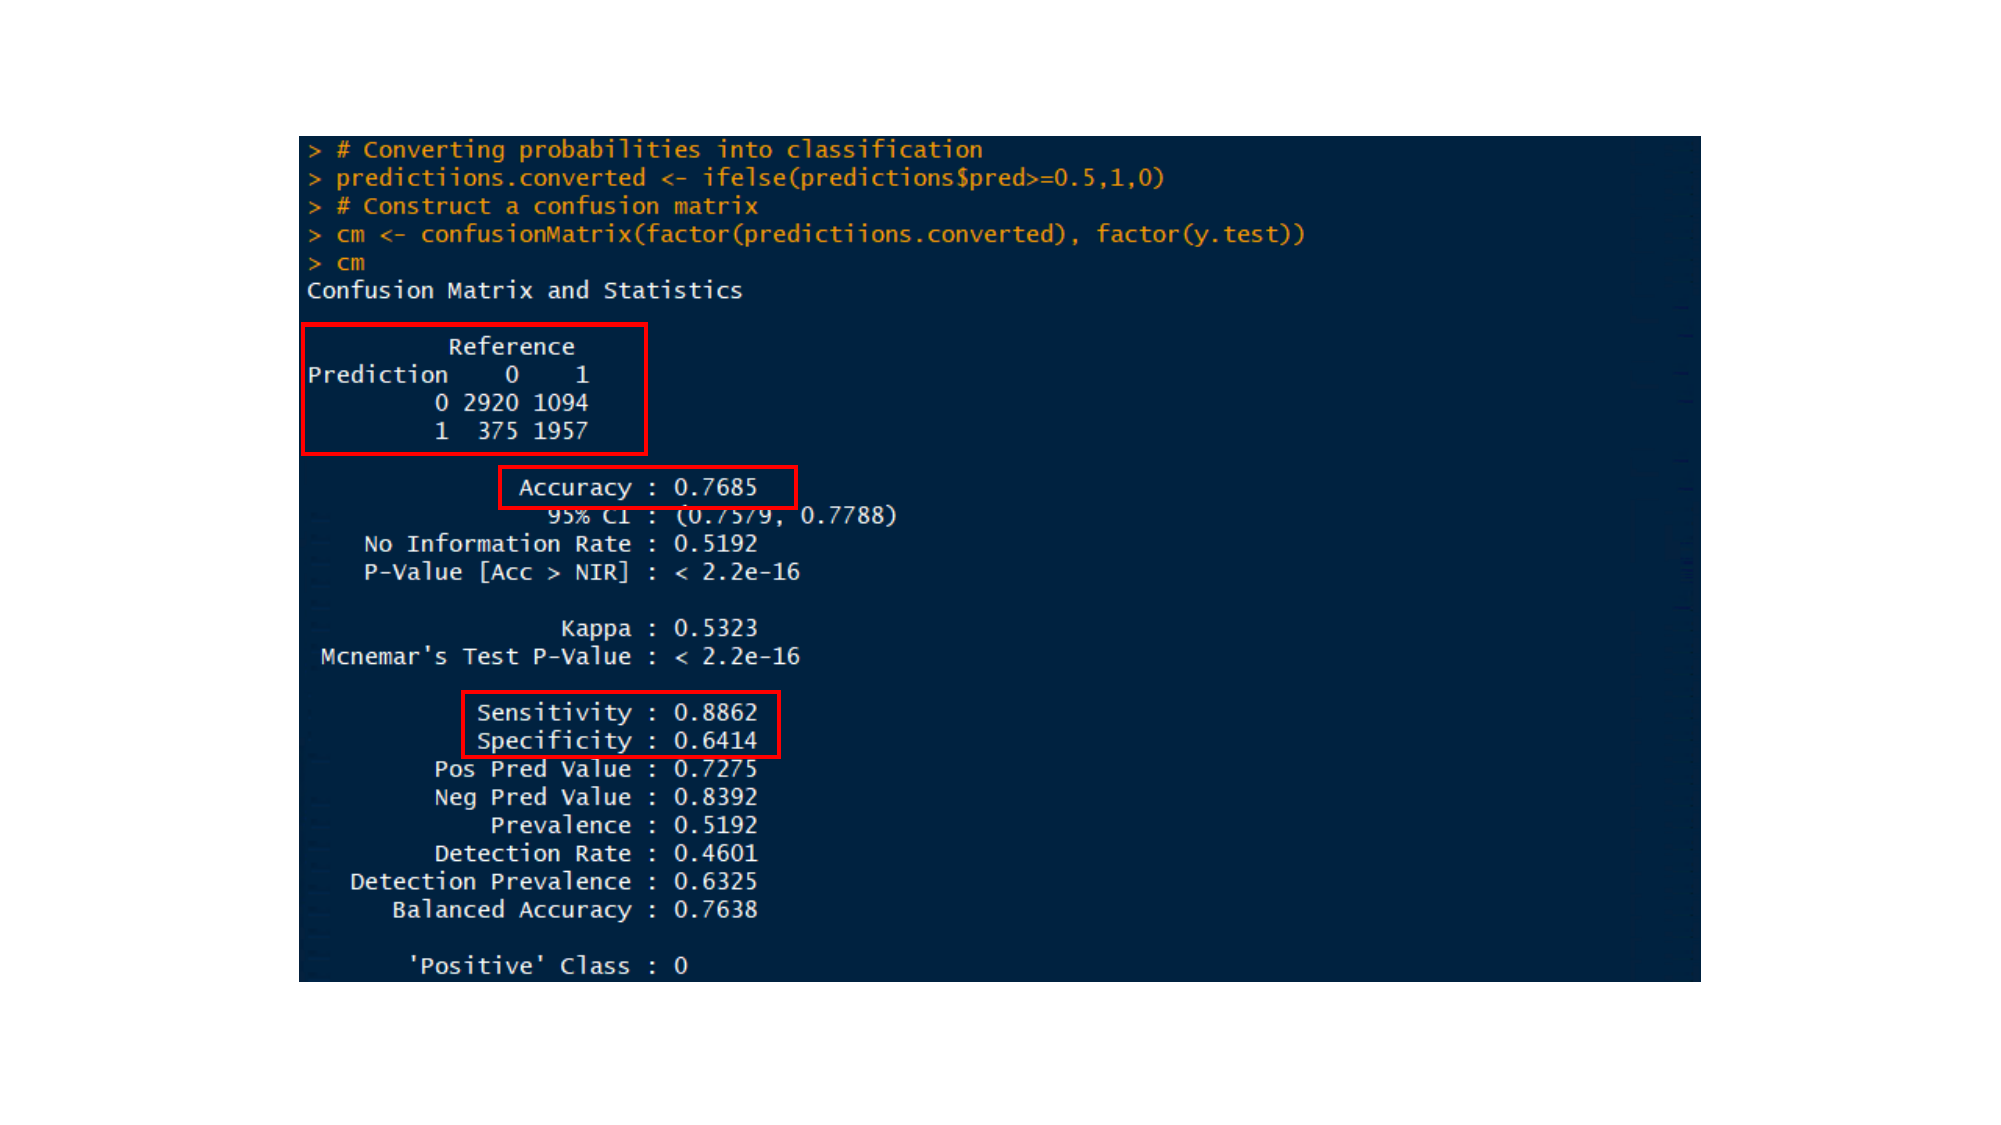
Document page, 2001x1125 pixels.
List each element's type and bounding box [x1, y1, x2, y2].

picture [299, 136, 1701, 982]
